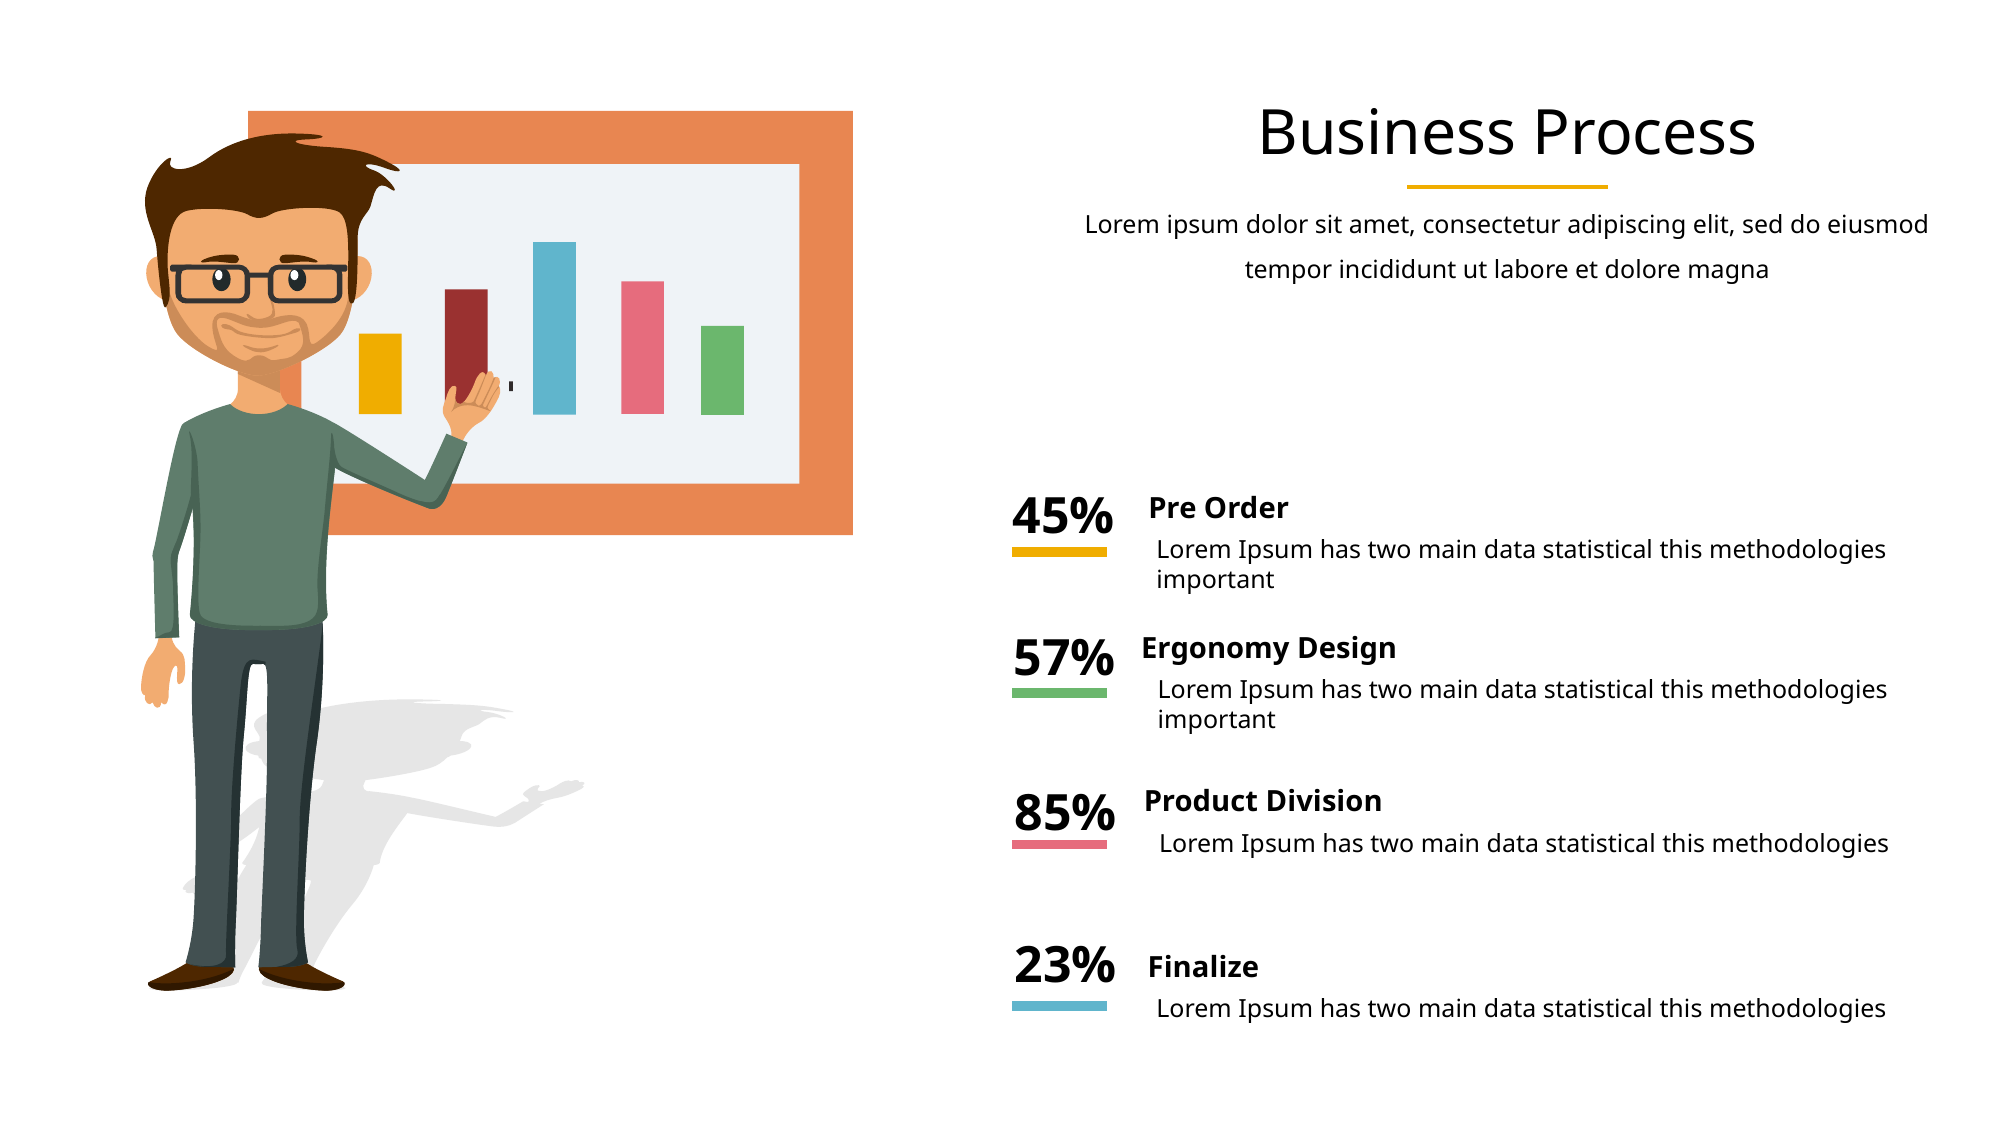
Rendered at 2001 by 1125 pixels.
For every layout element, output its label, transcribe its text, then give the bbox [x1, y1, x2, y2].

text_box Ergonomy Design [1133, 624, 1409, 671]
text_box 57% [999, 618, 1133, 693]
text_box 45% [998, 476, 1133, 551]
text_box 23% [999, 925, 1134, 1001]
text_box Pre Order [1137, 483, 1301, 530]
text_box Lorem ipsum dolor sit amet, consectetur adipiscing elit, sed do eiusmod tempor incididunt ut labore et dolore magna [1080, 193, 1936, 284]
text_box Finalize [1136, 942, 1271, 989]
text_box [141, 110, 853, 991]
text_box Lorem Ipsum has two main data statistical this methodologies important [1142, 526, 1960, 601]
text_box Lorem Ipsum has two main data statistical this methodologies important [1144, 667, 1961, 741]
text_box Lorem Ipsum has two main data statistical this methodologies [1145, 820, 1963, 864]
text_box Business Process [1205, 100, 1811, 193]
text_box 85% [1000, 773, 1134, 848]
text_box Lorem Ipsum has two main data statistical this methodologies [1142, 986, 1960, 1030]
text_box Product Division [1134, 777, 1395, 824]
